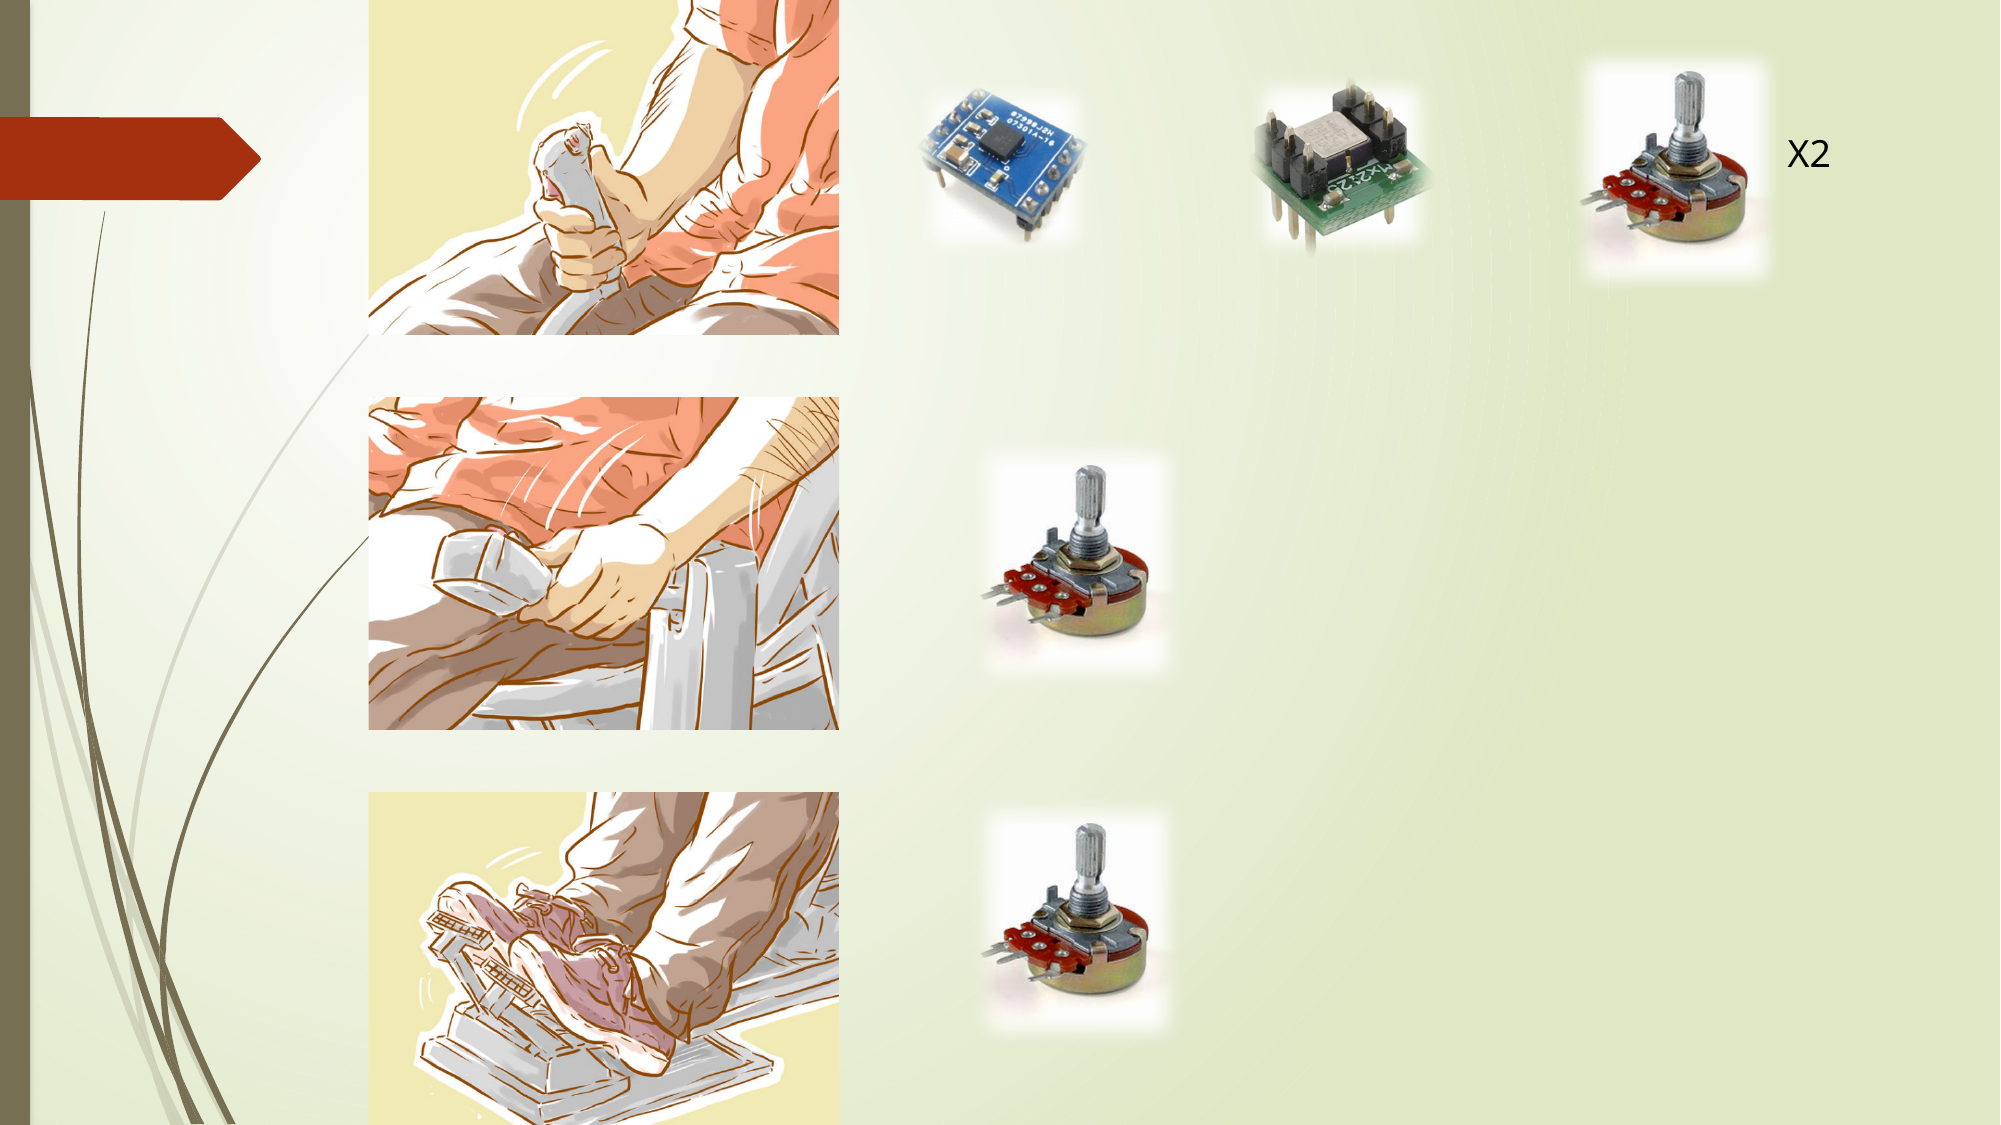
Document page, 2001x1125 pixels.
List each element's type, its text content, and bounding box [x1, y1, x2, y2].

picture [1566, 40, 1787, 299]
text_box X2 [1790, 122, 1911, 183]
picture [368, 397, 840, 730]
picture [1244, 67, 1440, 263]
picture [368, 792, 840, 1125]
picture [911, 76, 1098, 263]
picture [967, 792, 1188, 1051]
picture [368, 0, 840, 335]
picture [967, 434, 1188, 693]
